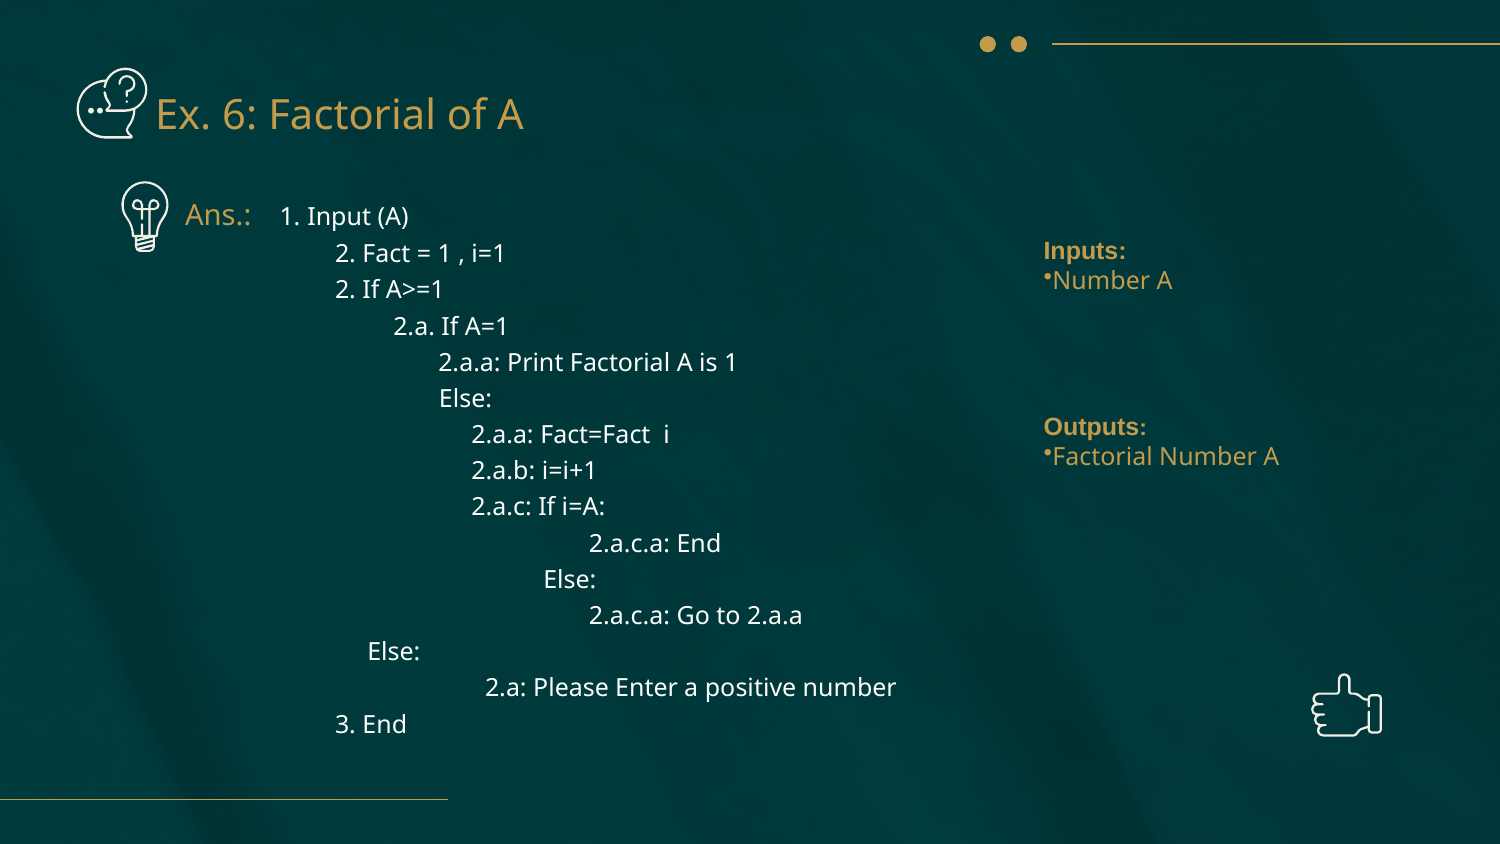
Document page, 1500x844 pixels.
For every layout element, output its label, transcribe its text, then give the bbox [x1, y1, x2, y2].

text_box [1311, 673, 1382, 737]
title Ex. 6: Factorial of A [140, 72, 1404, 167]
text_box [121, 181, 169, 252]
picture [0, 0, 1500, 844]
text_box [76, 67, 148, 139]
text_box Outputs: Factorial Number A [1028, 402, 1500, 478]
text_box Inputs: Number A [1028, 227, 1441, 348]
